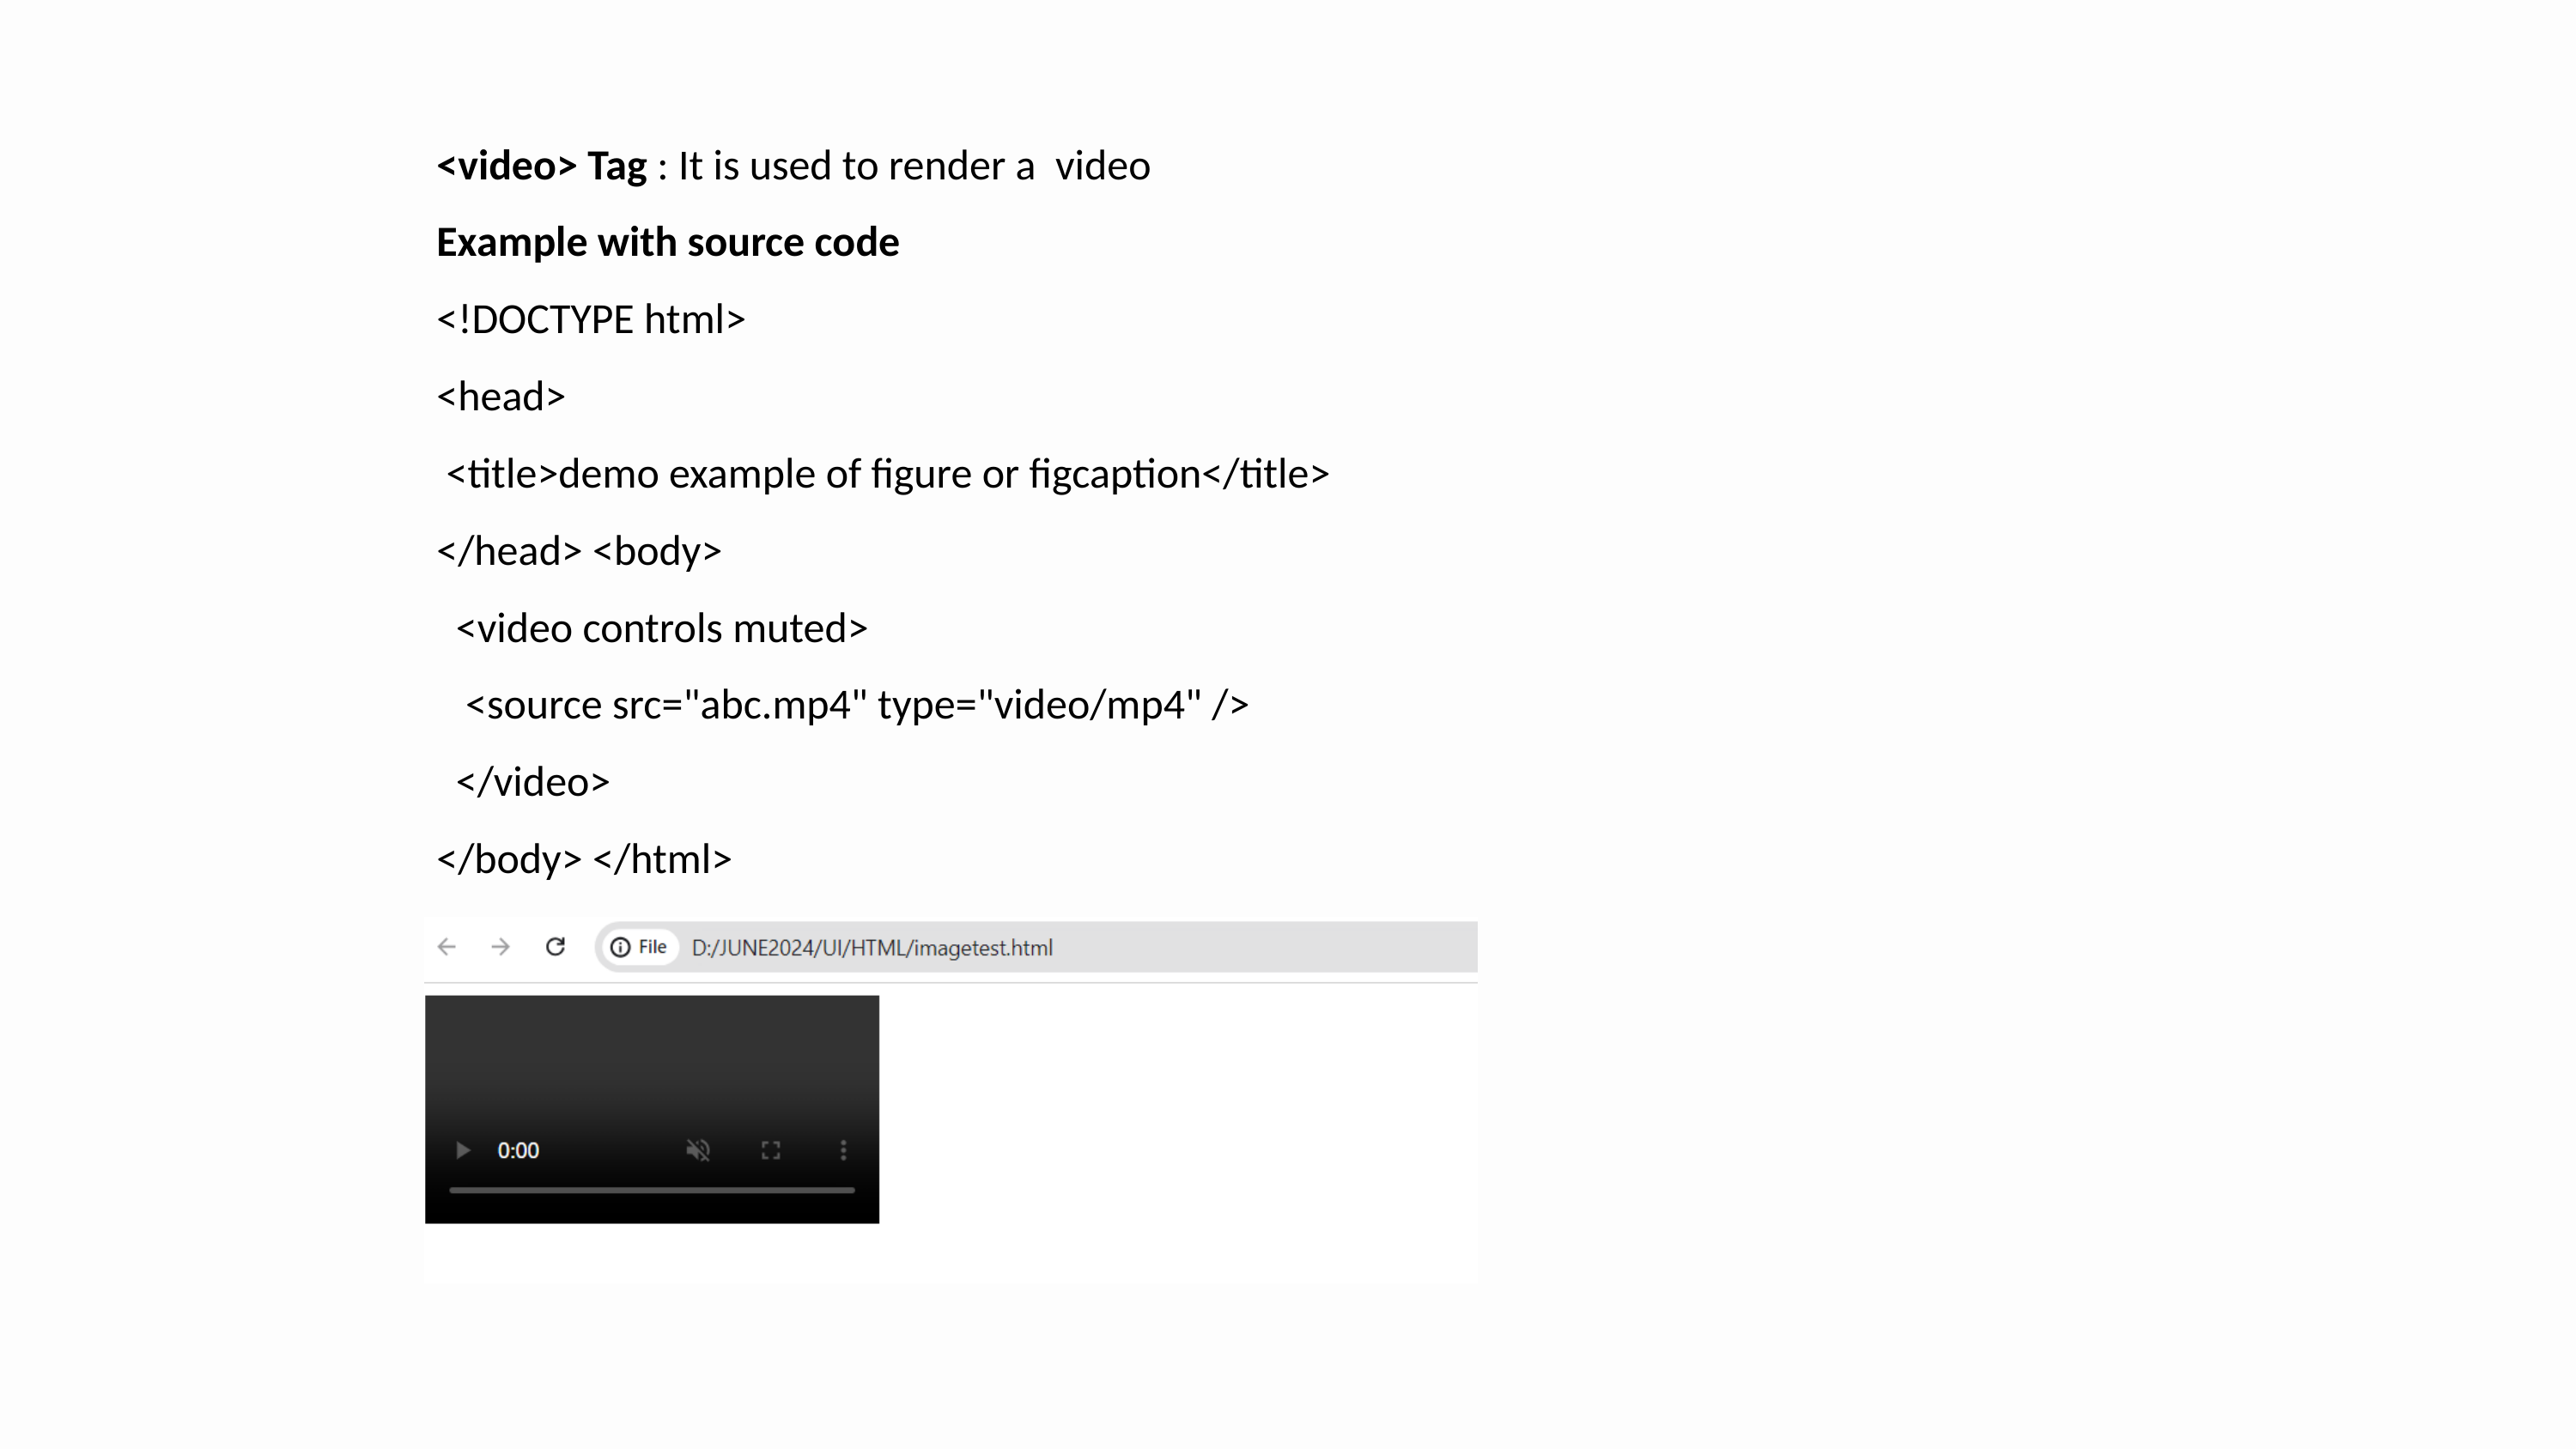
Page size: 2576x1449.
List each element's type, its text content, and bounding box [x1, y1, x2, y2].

text_box <video> Tag : It is used to render a video Example with source code <!DOCTYPE html> <head> <title>demo example of figure or figcaption</title> </head> <body> <video controls muted> <source src="abc.mp4" type="video/mp4" /> </video> </body> </html> [423, 122, 1930, 888]
picture [424, 917, 1478, 1283]
